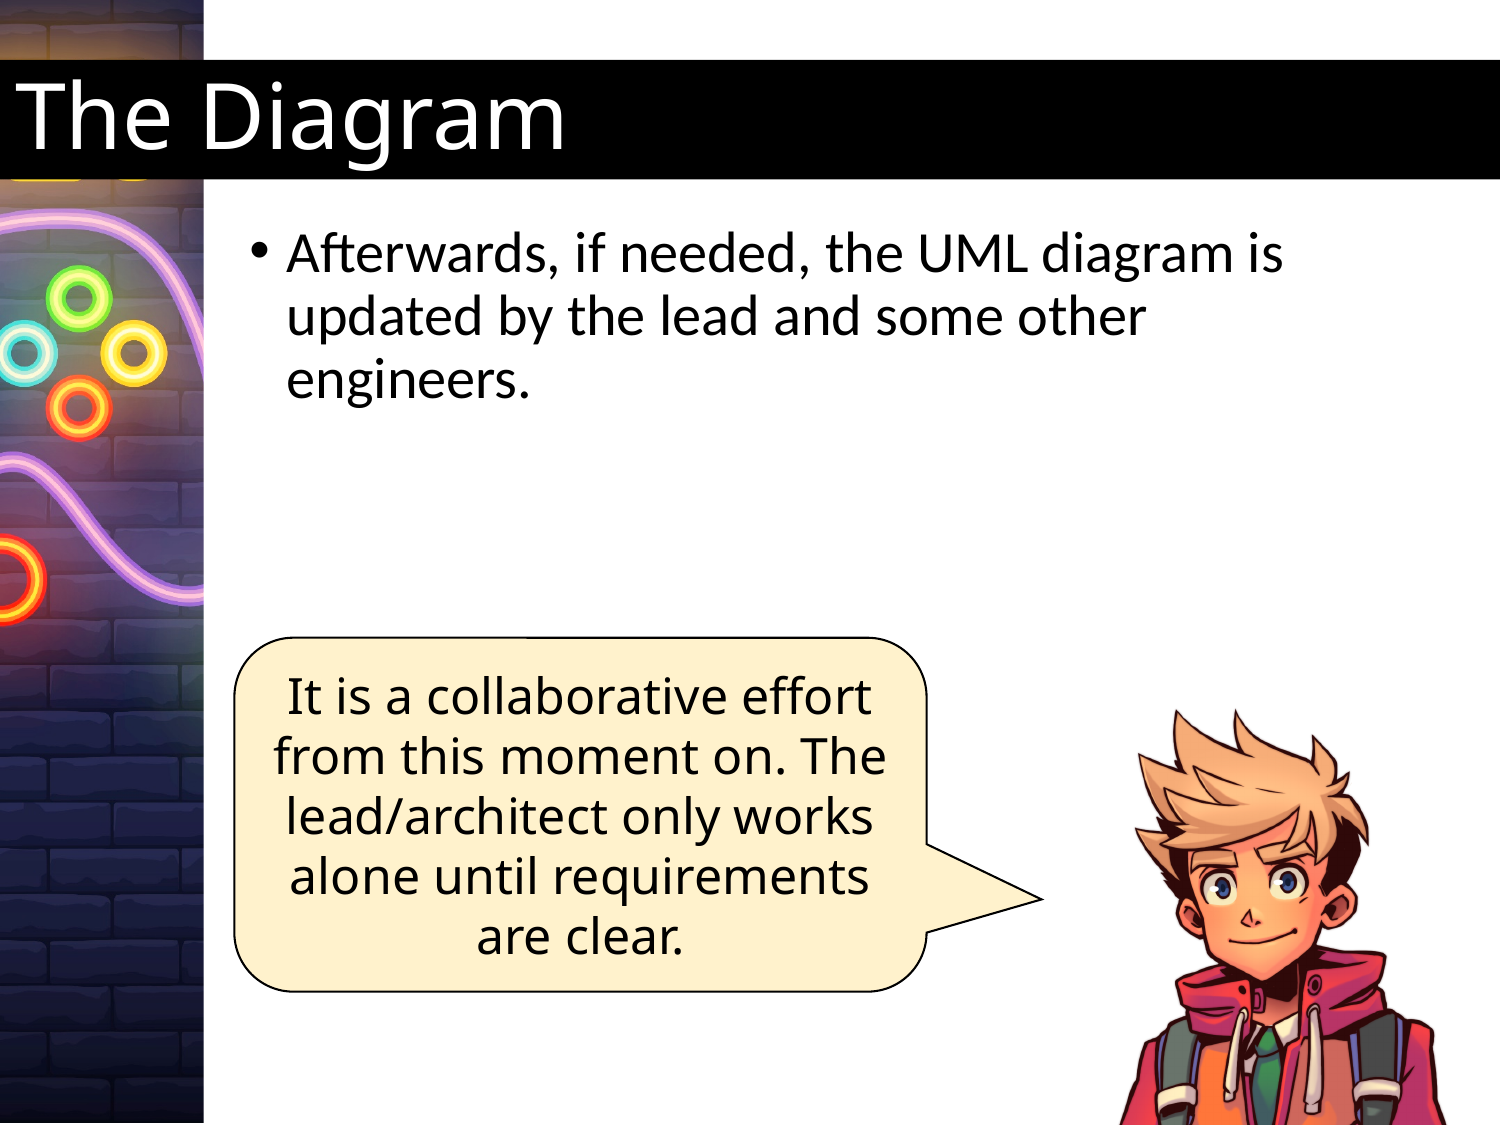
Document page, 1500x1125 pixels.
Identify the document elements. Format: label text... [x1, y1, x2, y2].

title The Diagram [0, 59, 1500, 180]
picture [0, 180, 204, 1123]
text_box It is a collaborative effort from this moment on. The lead/architect only works alone until requirements are clear. [233, 636, 1045, 993]
picture [1090, 688, 1470, 1125]
picture [0, 0, 204, 59]
list Afterwards, if needed, the UML diagram is updated by the lead and some other engineers. [234, 214, 1397, 1014]
